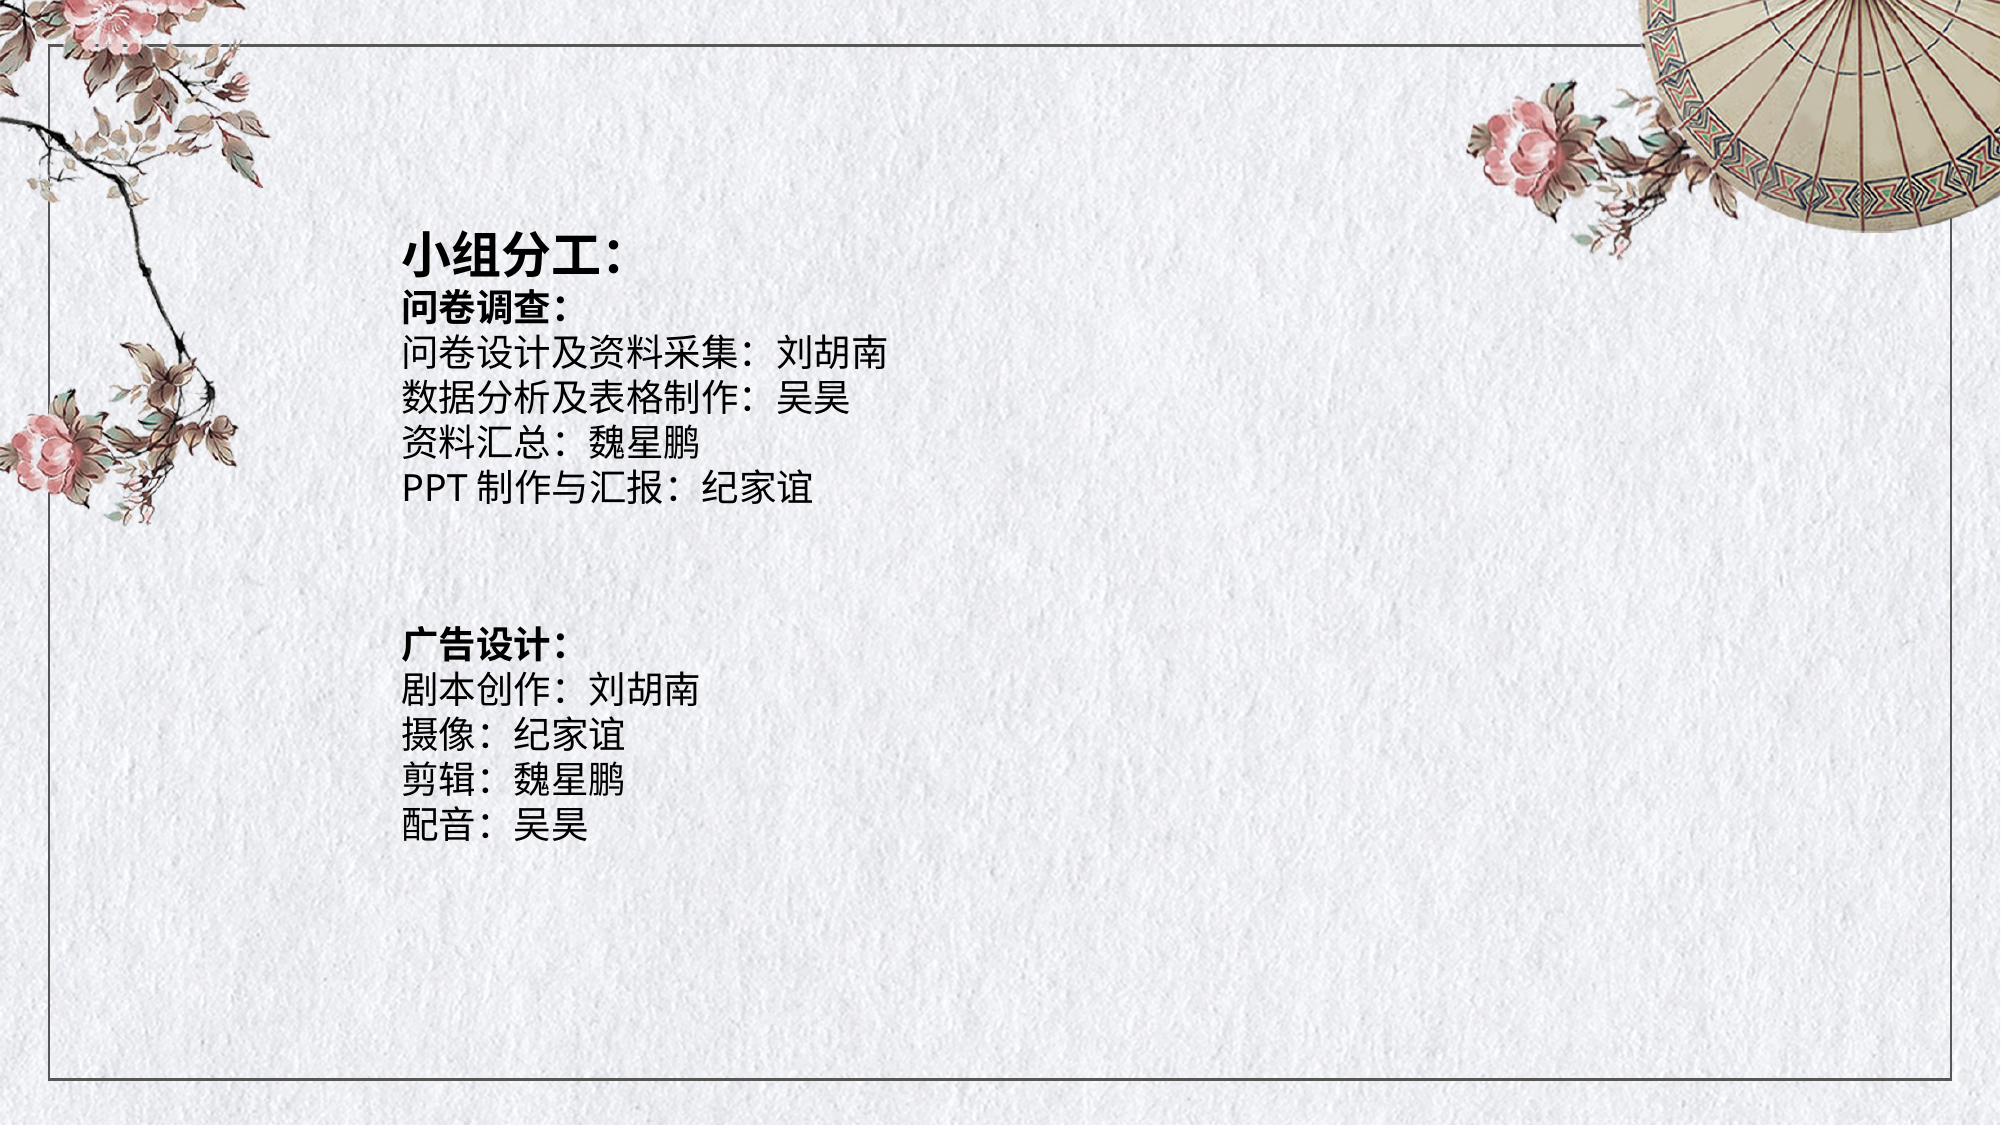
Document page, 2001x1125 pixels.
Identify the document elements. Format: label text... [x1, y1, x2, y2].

text_box 小组分工： 问卷调查： 问卷设计及资料采集：刘胡南 数据分析及表格制作：吴昊 资料汇总：魏星鹏 PPT制作与汇报：纪家谊 [386, 216, 1084, 517]
picture [0, 0, 2001, 1125]
text_box 广告设计： 剧本创作：刘胡南 摄像：纪家谊 剪辑：魏星鹏 配音：吴昊 [386, 613, 1298, 899]
text_box [48, 44, 1952, 1081]
